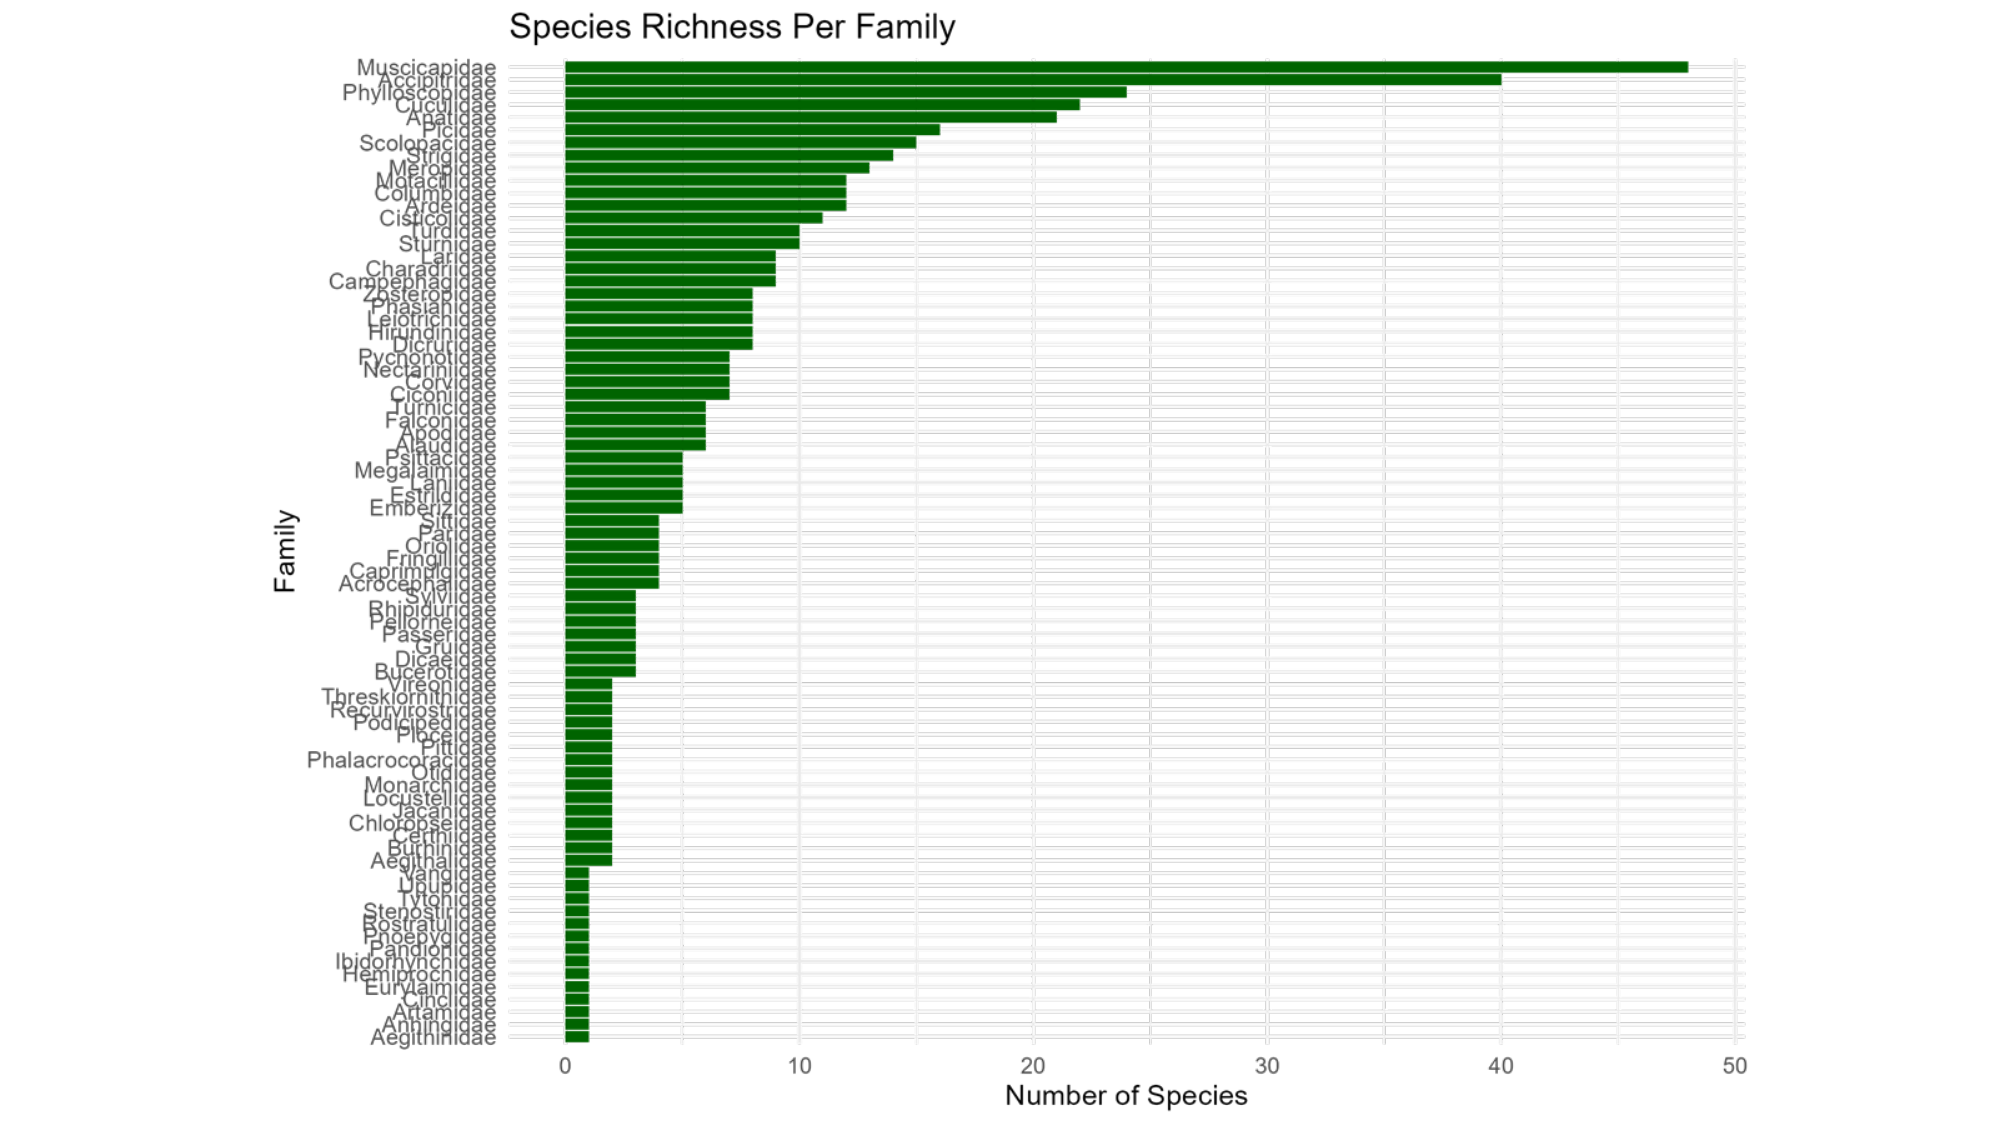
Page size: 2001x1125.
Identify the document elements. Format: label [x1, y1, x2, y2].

picture [260, 0, 1759, 1125]
